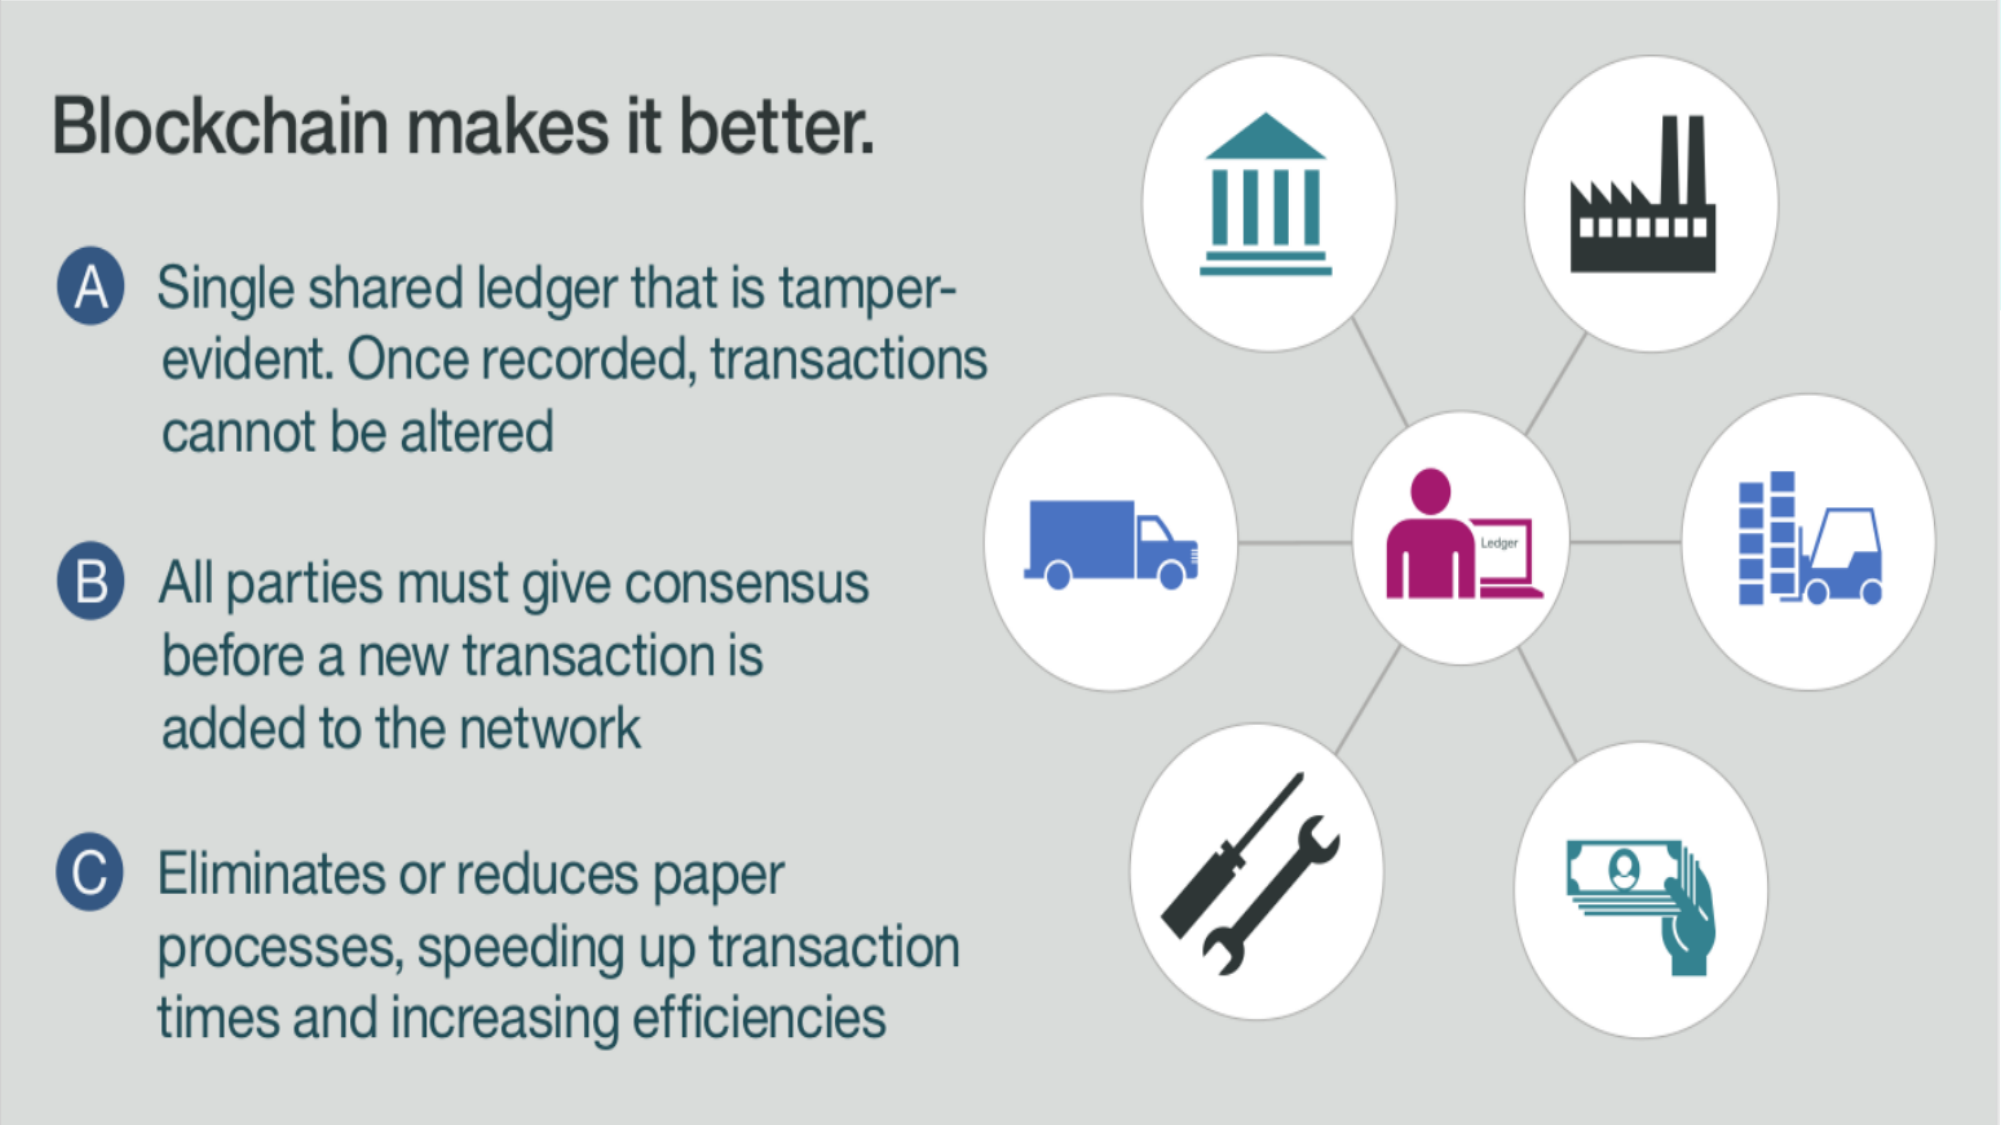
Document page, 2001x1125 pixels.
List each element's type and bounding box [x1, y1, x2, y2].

list [0, 0, 2000, 1125]
